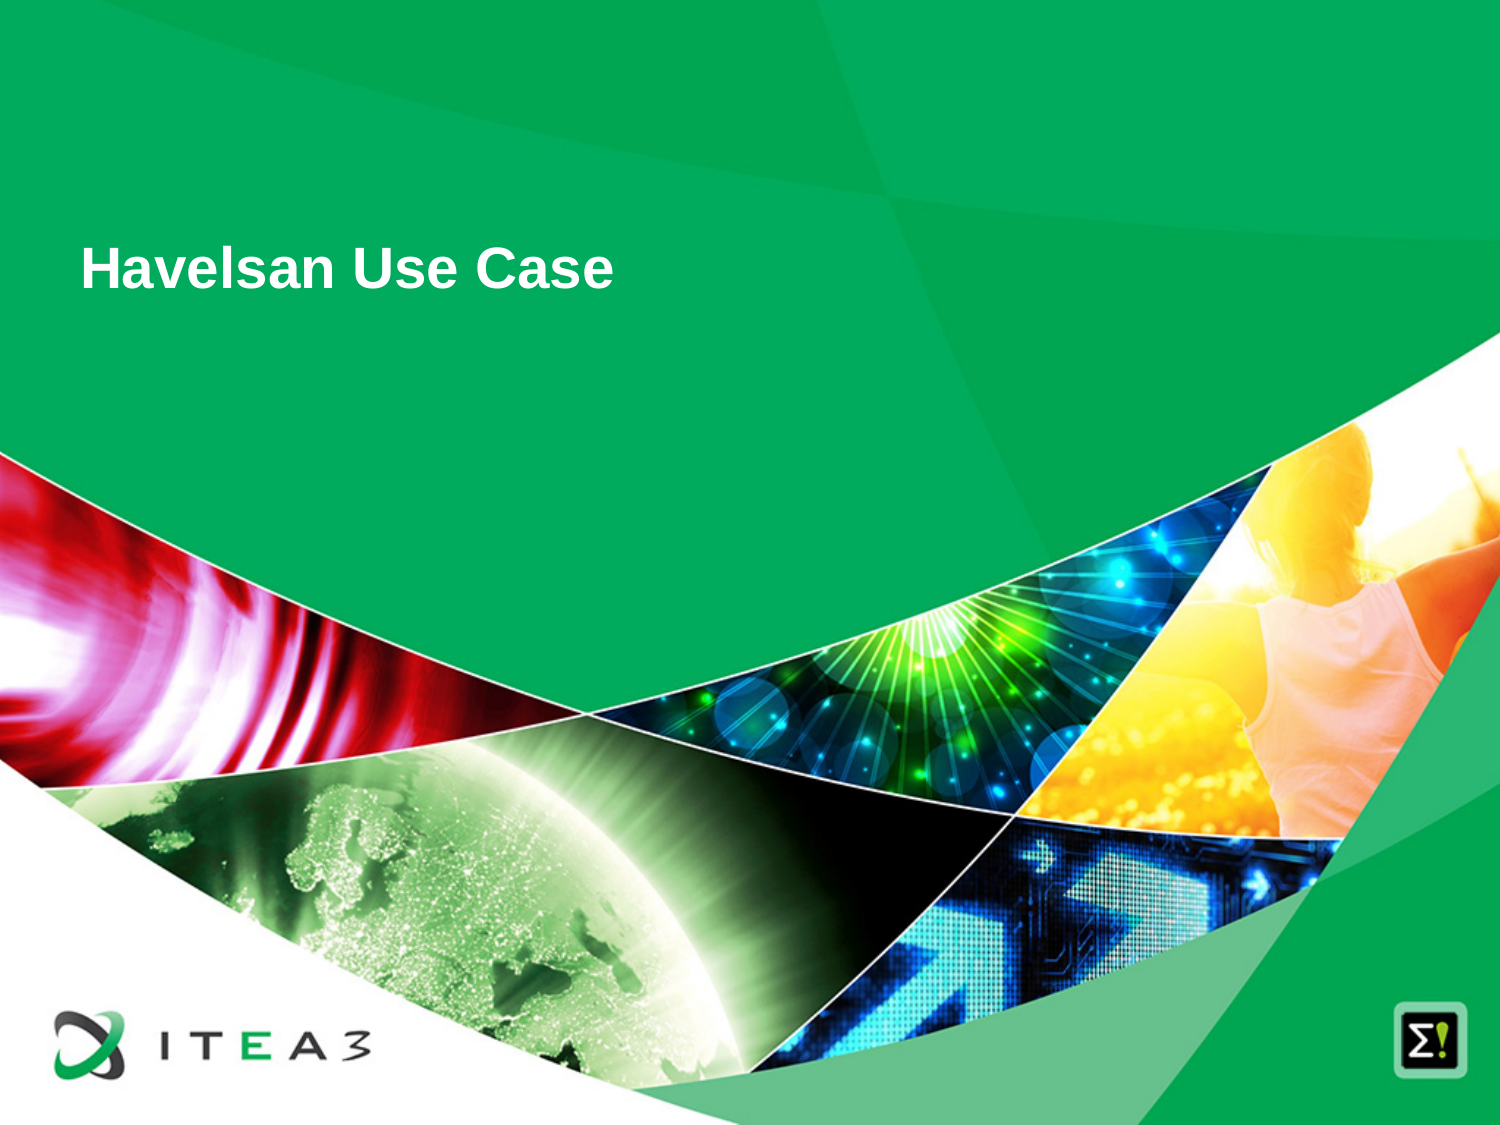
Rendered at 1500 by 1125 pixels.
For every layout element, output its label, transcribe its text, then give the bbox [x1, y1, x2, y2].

picture [0, 0, 1500, 1125]
title Havelsan Use Case [64, 66, 1424, 308]
